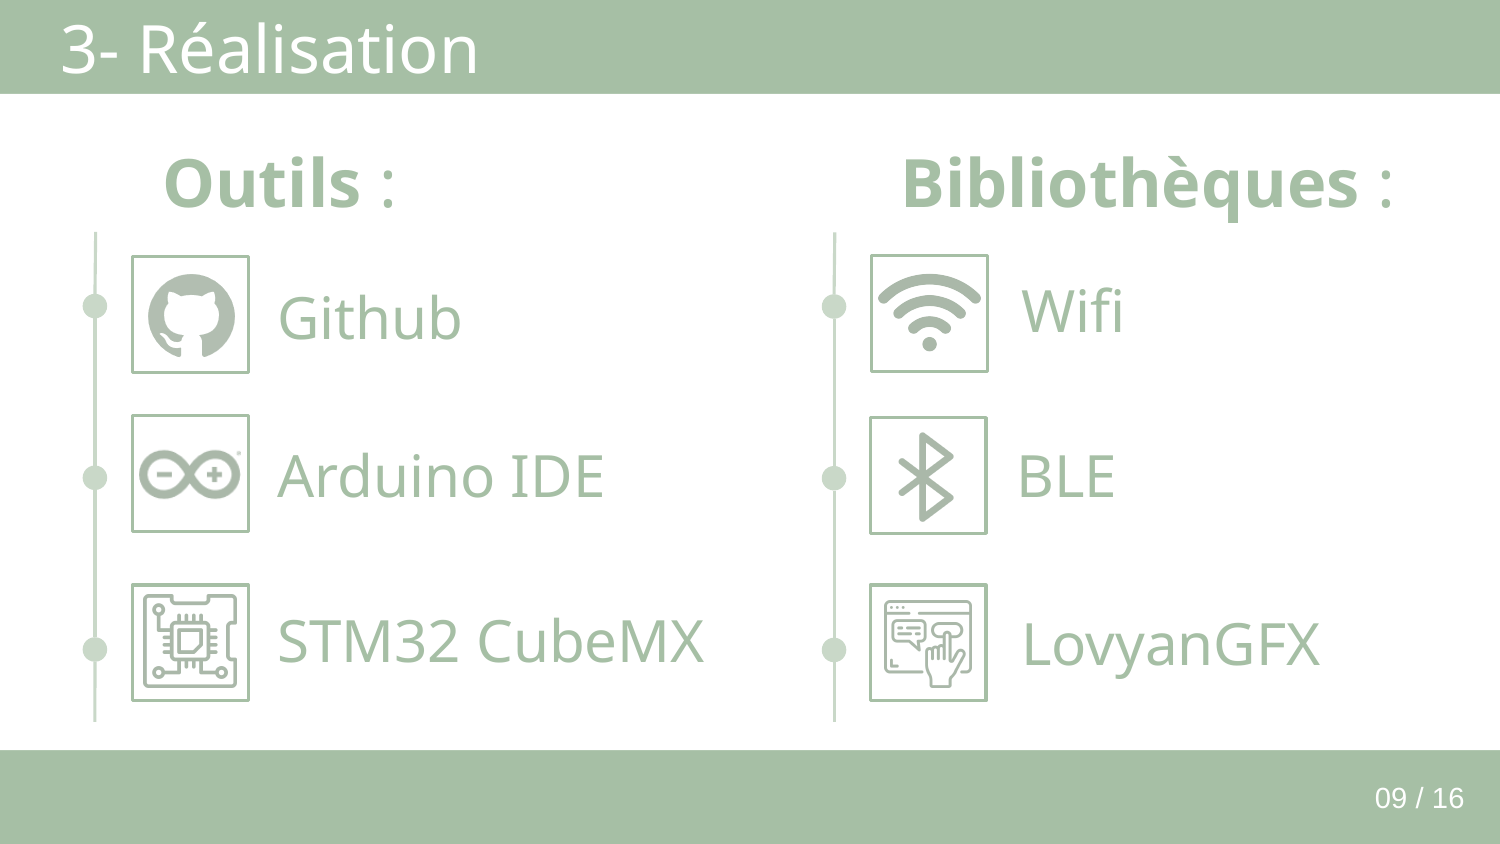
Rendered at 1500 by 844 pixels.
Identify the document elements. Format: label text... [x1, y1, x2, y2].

text_box [132, 415, 249, 532]
text_box 09 / 16 [1359, 762, 1491, 831]
text_box [870, 417, 987, 534]
picture [871, 422, 981, 532]
text_box Arduino IDE [262, 427, 787, 522]
text_box STM32 CubeMX [262, 592, 787, 687]
text_box BLE [1001, 449, 1405, 499]
text_box [132, 585, 249, 701]
picture [143, 594, 237, 688]
text_box [132, 256, 249, 373]
text_box LovyanGFX [1006, 592, 1477, 691]
text_box [871, 255, 988, 372]
picture [139, 423, 242, 526]
picture [878, 261, 981, 364]
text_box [821, 232, 847, 723]
text_box Bibliothèques : [871, 133, 1424, 228]
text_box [82, 231, 108, 723]
text_box Github [262, 291, 666, 341]
text_box [870, 585, 987, 701]
picture [884, 600, 972, 688]
title Outils : [132, 133, 427, 228]
text_box Wifi [1006, 284, 1411, 335]
text_box 3- Réalisation [0, 0, 544, 94]
picture [144, 269, 239, 364]
